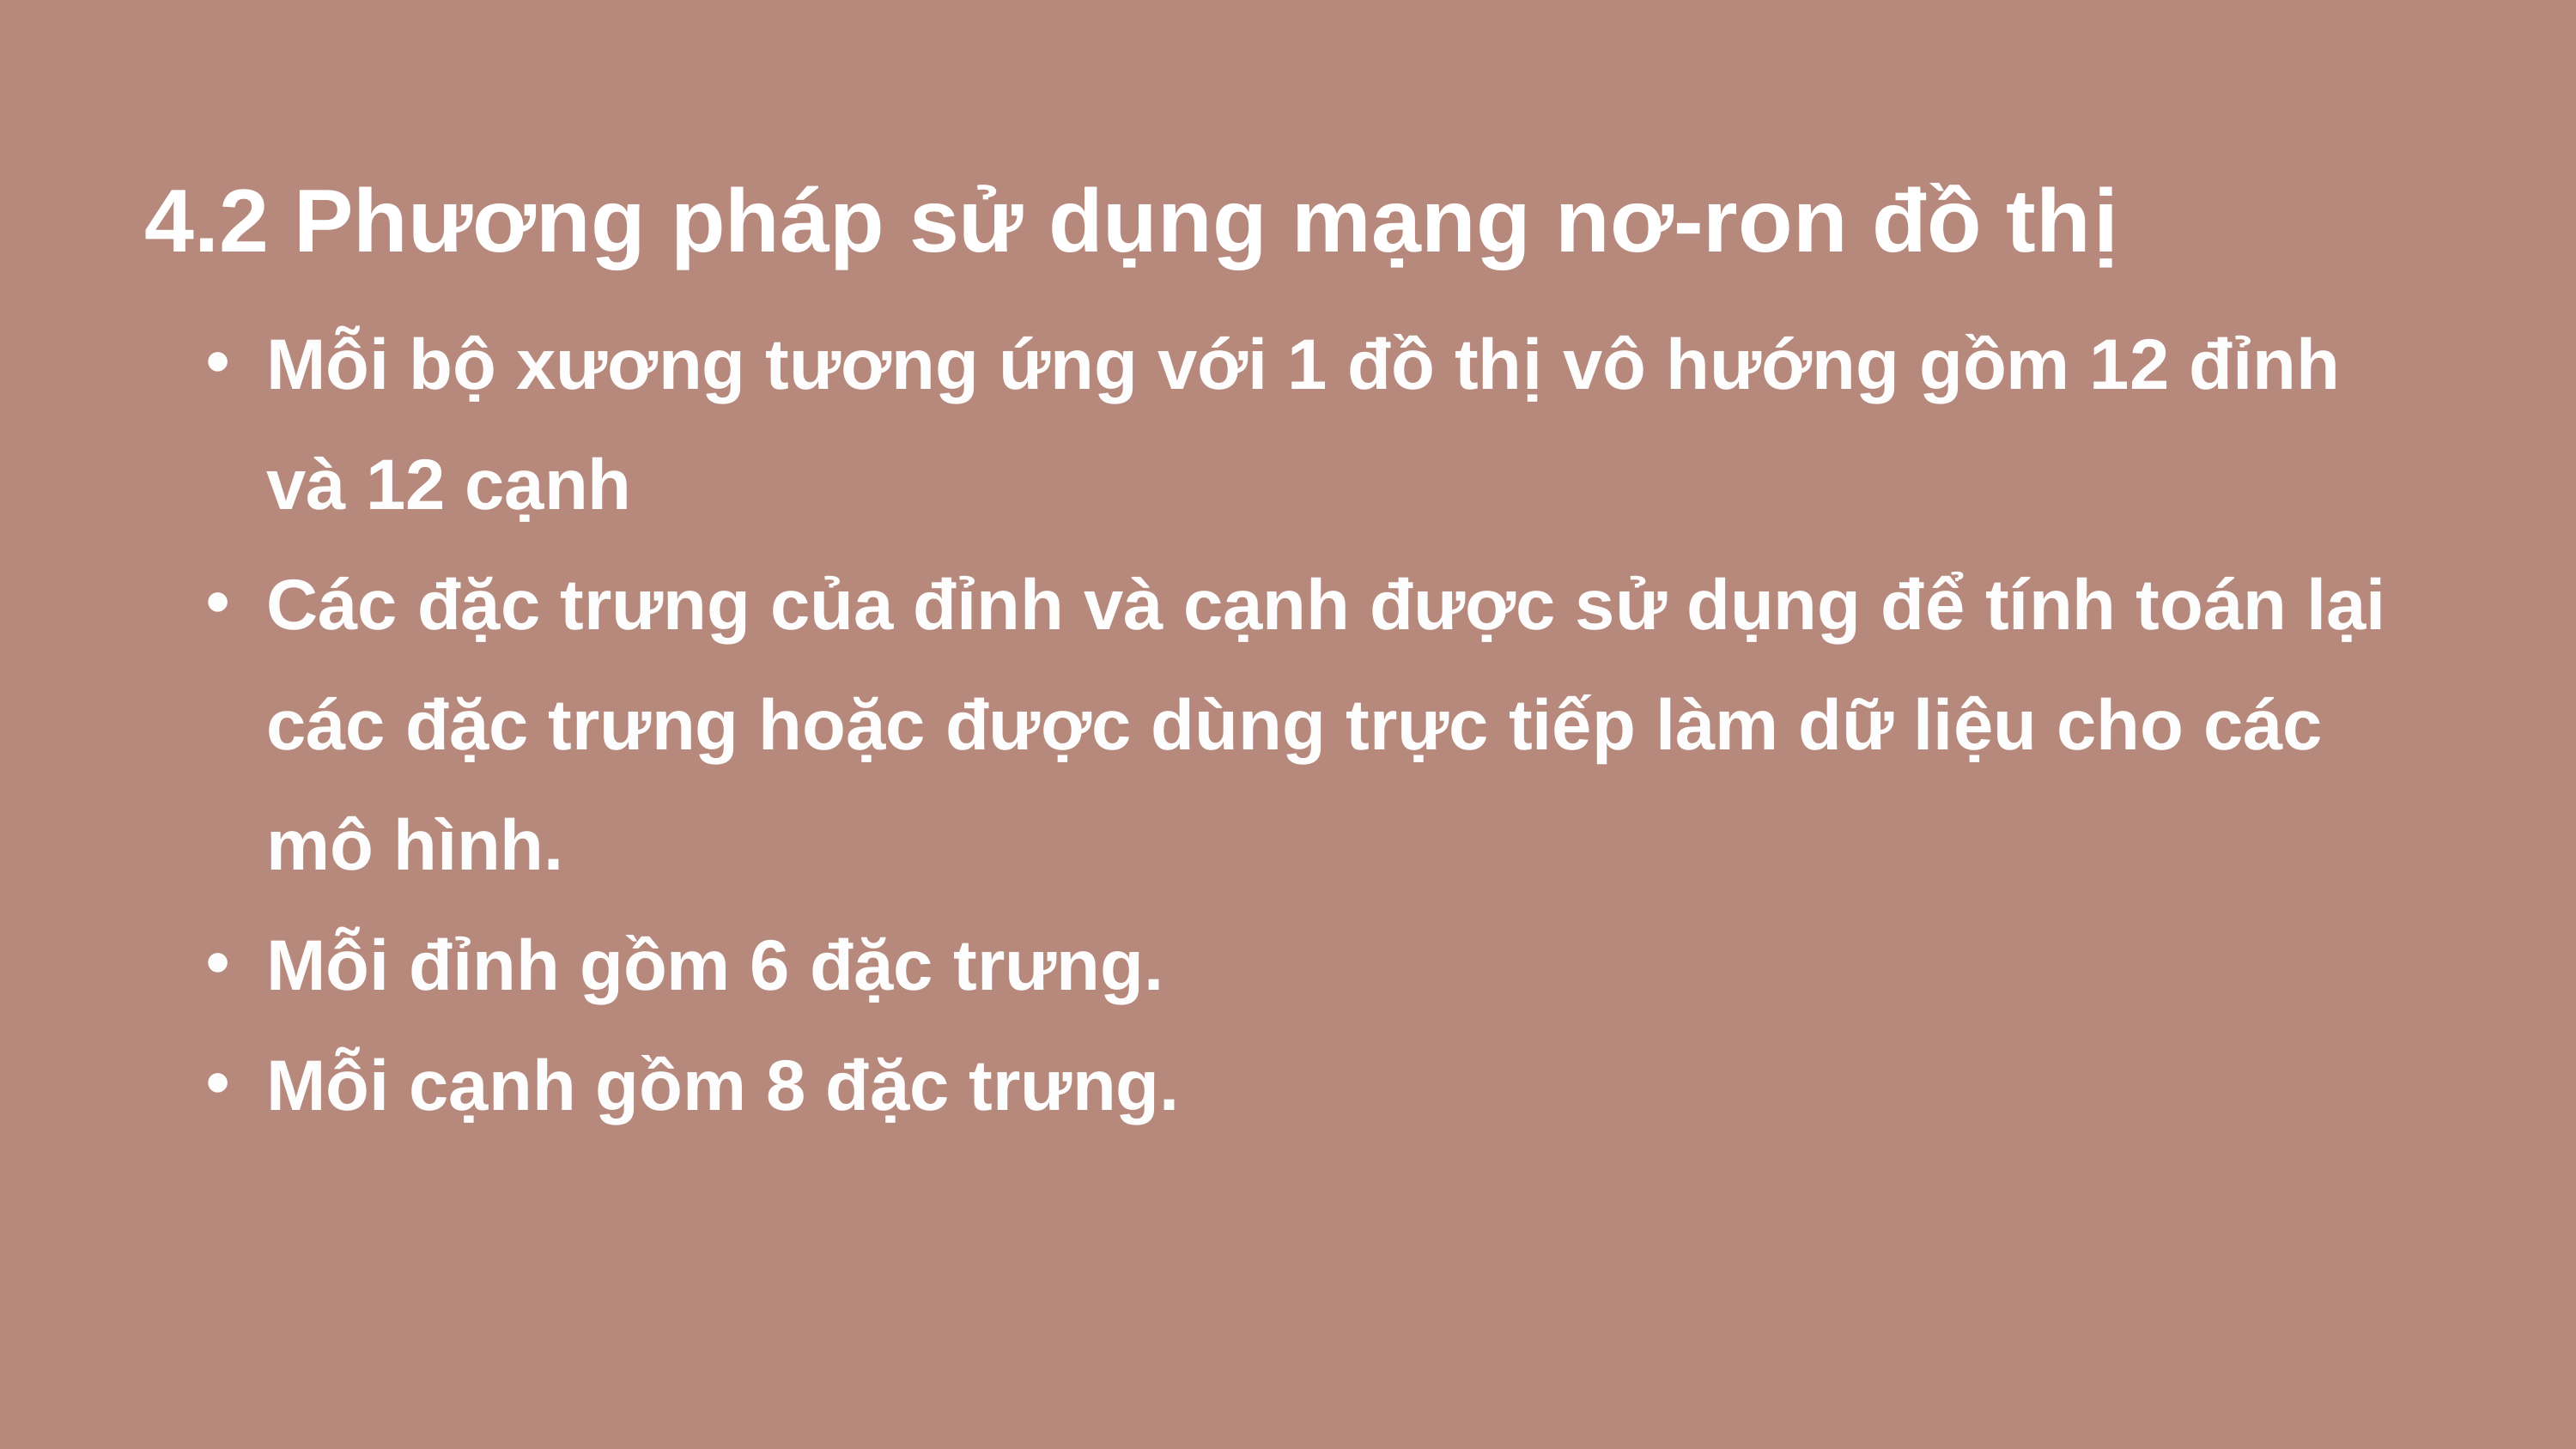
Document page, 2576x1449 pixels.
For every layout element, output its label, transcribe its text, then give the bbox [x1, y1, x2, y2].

text_box Mỗi bộ xương tương ứng với 1 đồ thị vô hướng gồm 12 đỉnh và 12 cạnh Các đặc trưng của đỉnh và cạnh được sử dụng để tính toán lại các đặc trưng hoặc được dùng trực tiếp làm dữ liệu cho các mô hình. Mỗi đỉnh gồm 6 đặc trưng. Mỗi cạnh gồm 8 đặc trưng. [144, 283, 2432, 1125]
text_box 4.2 Phương pháp sử dụng mạng nơ-ron đồ thị [144, 141, 2432, 270]
